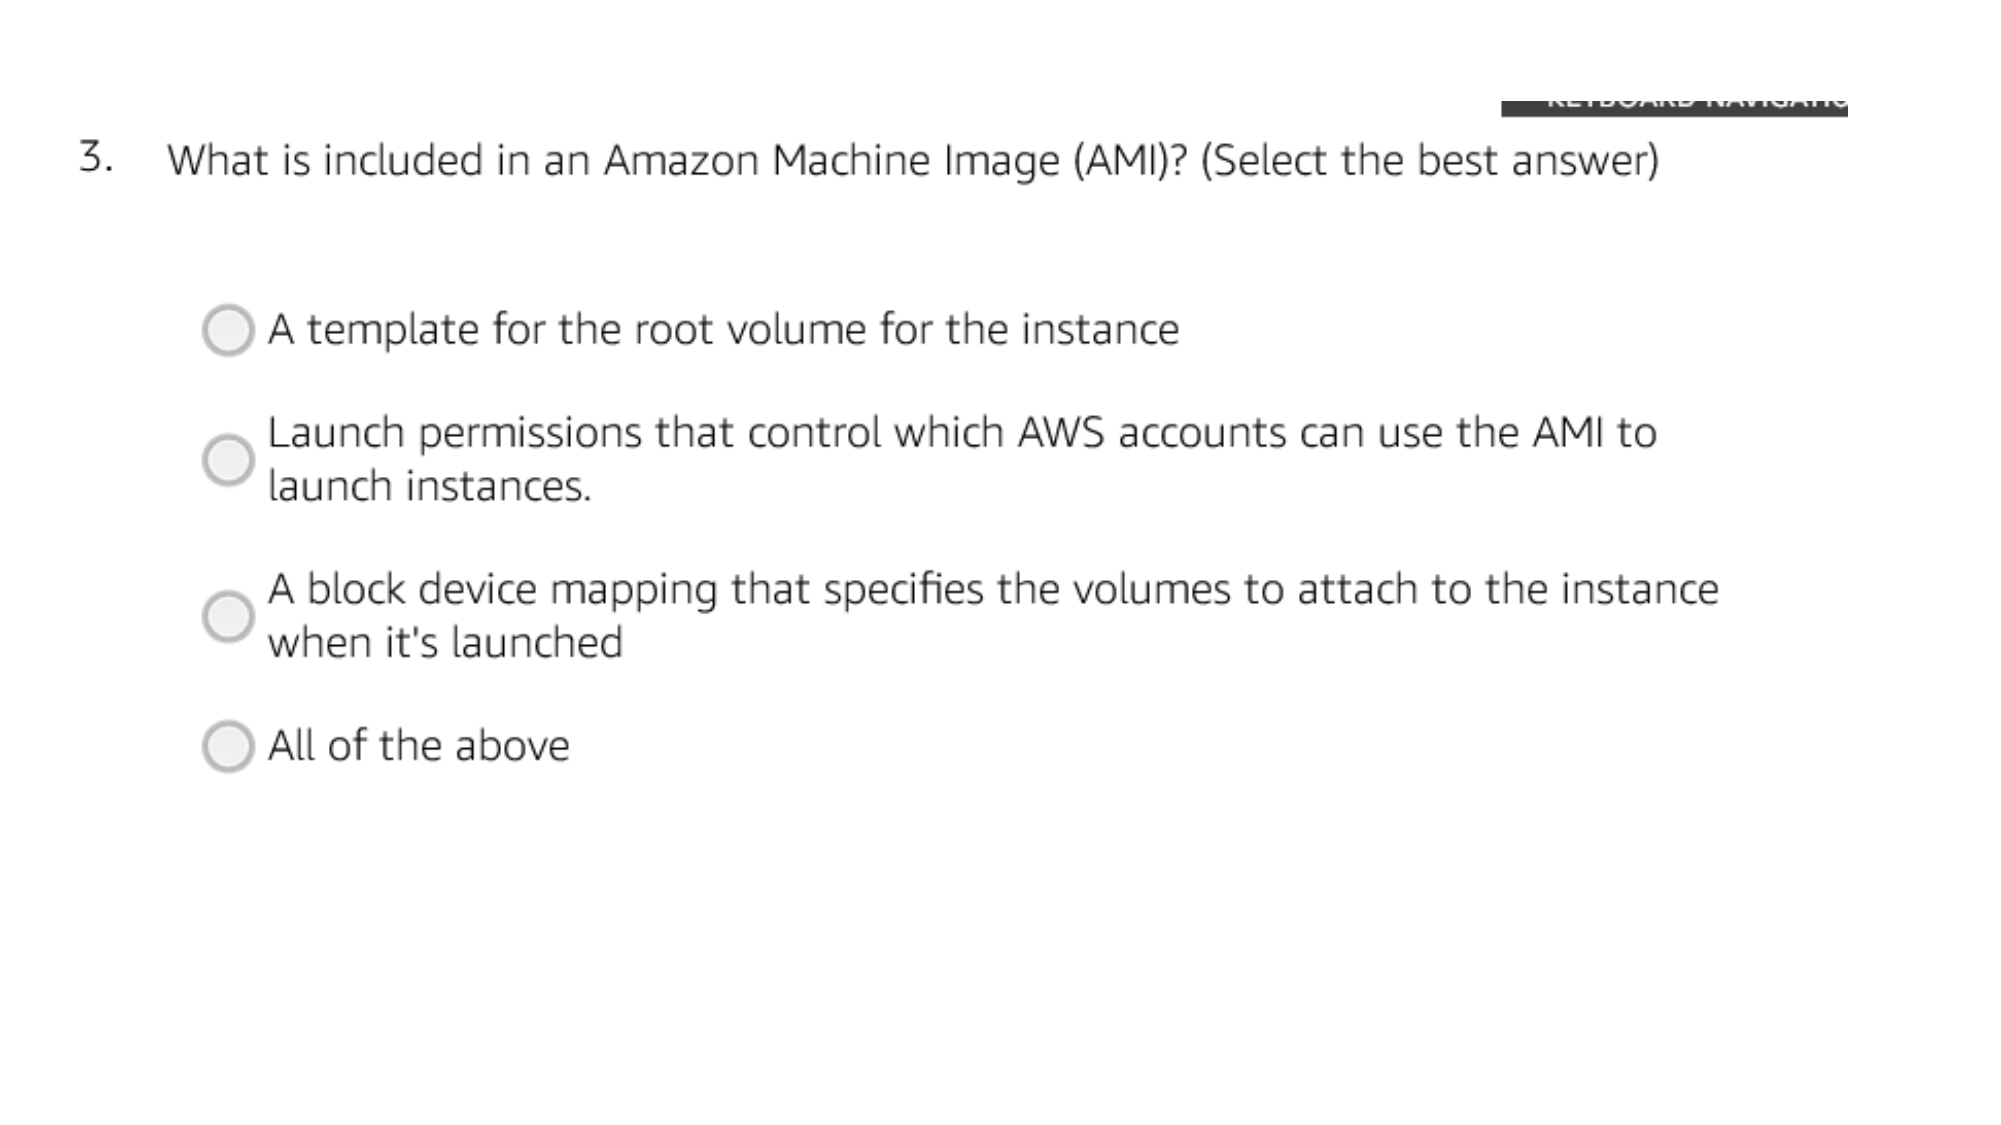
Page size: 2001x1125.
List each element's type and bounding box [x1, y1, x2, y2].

picture [52, 101, 1848, 812]
